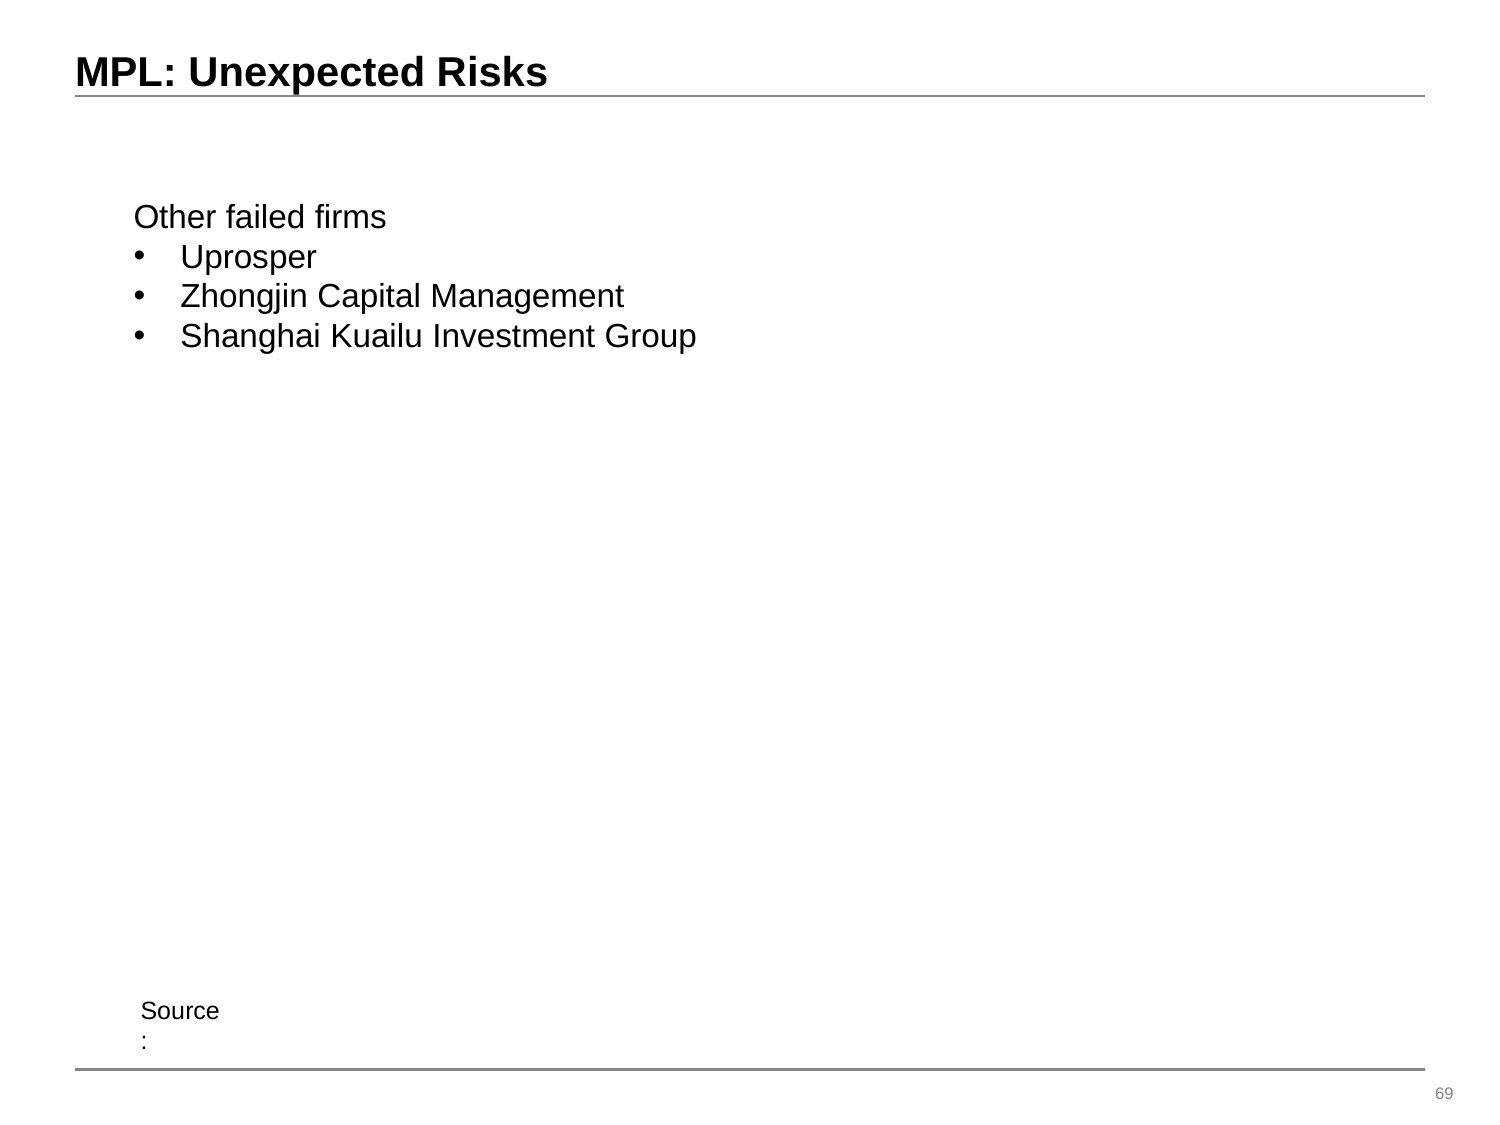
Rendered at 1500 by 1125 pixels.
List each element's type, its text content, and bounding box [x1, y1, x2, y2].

text_box Source: [125, 987, 238, 1063]
text_box Other failed firms Uprosper Zhongjin Capital Management Shanghai Kuailu Investment Group [118, 187, 788, 402]
title MPL: Unexpected Risks [75, 45, 1424, 96]
